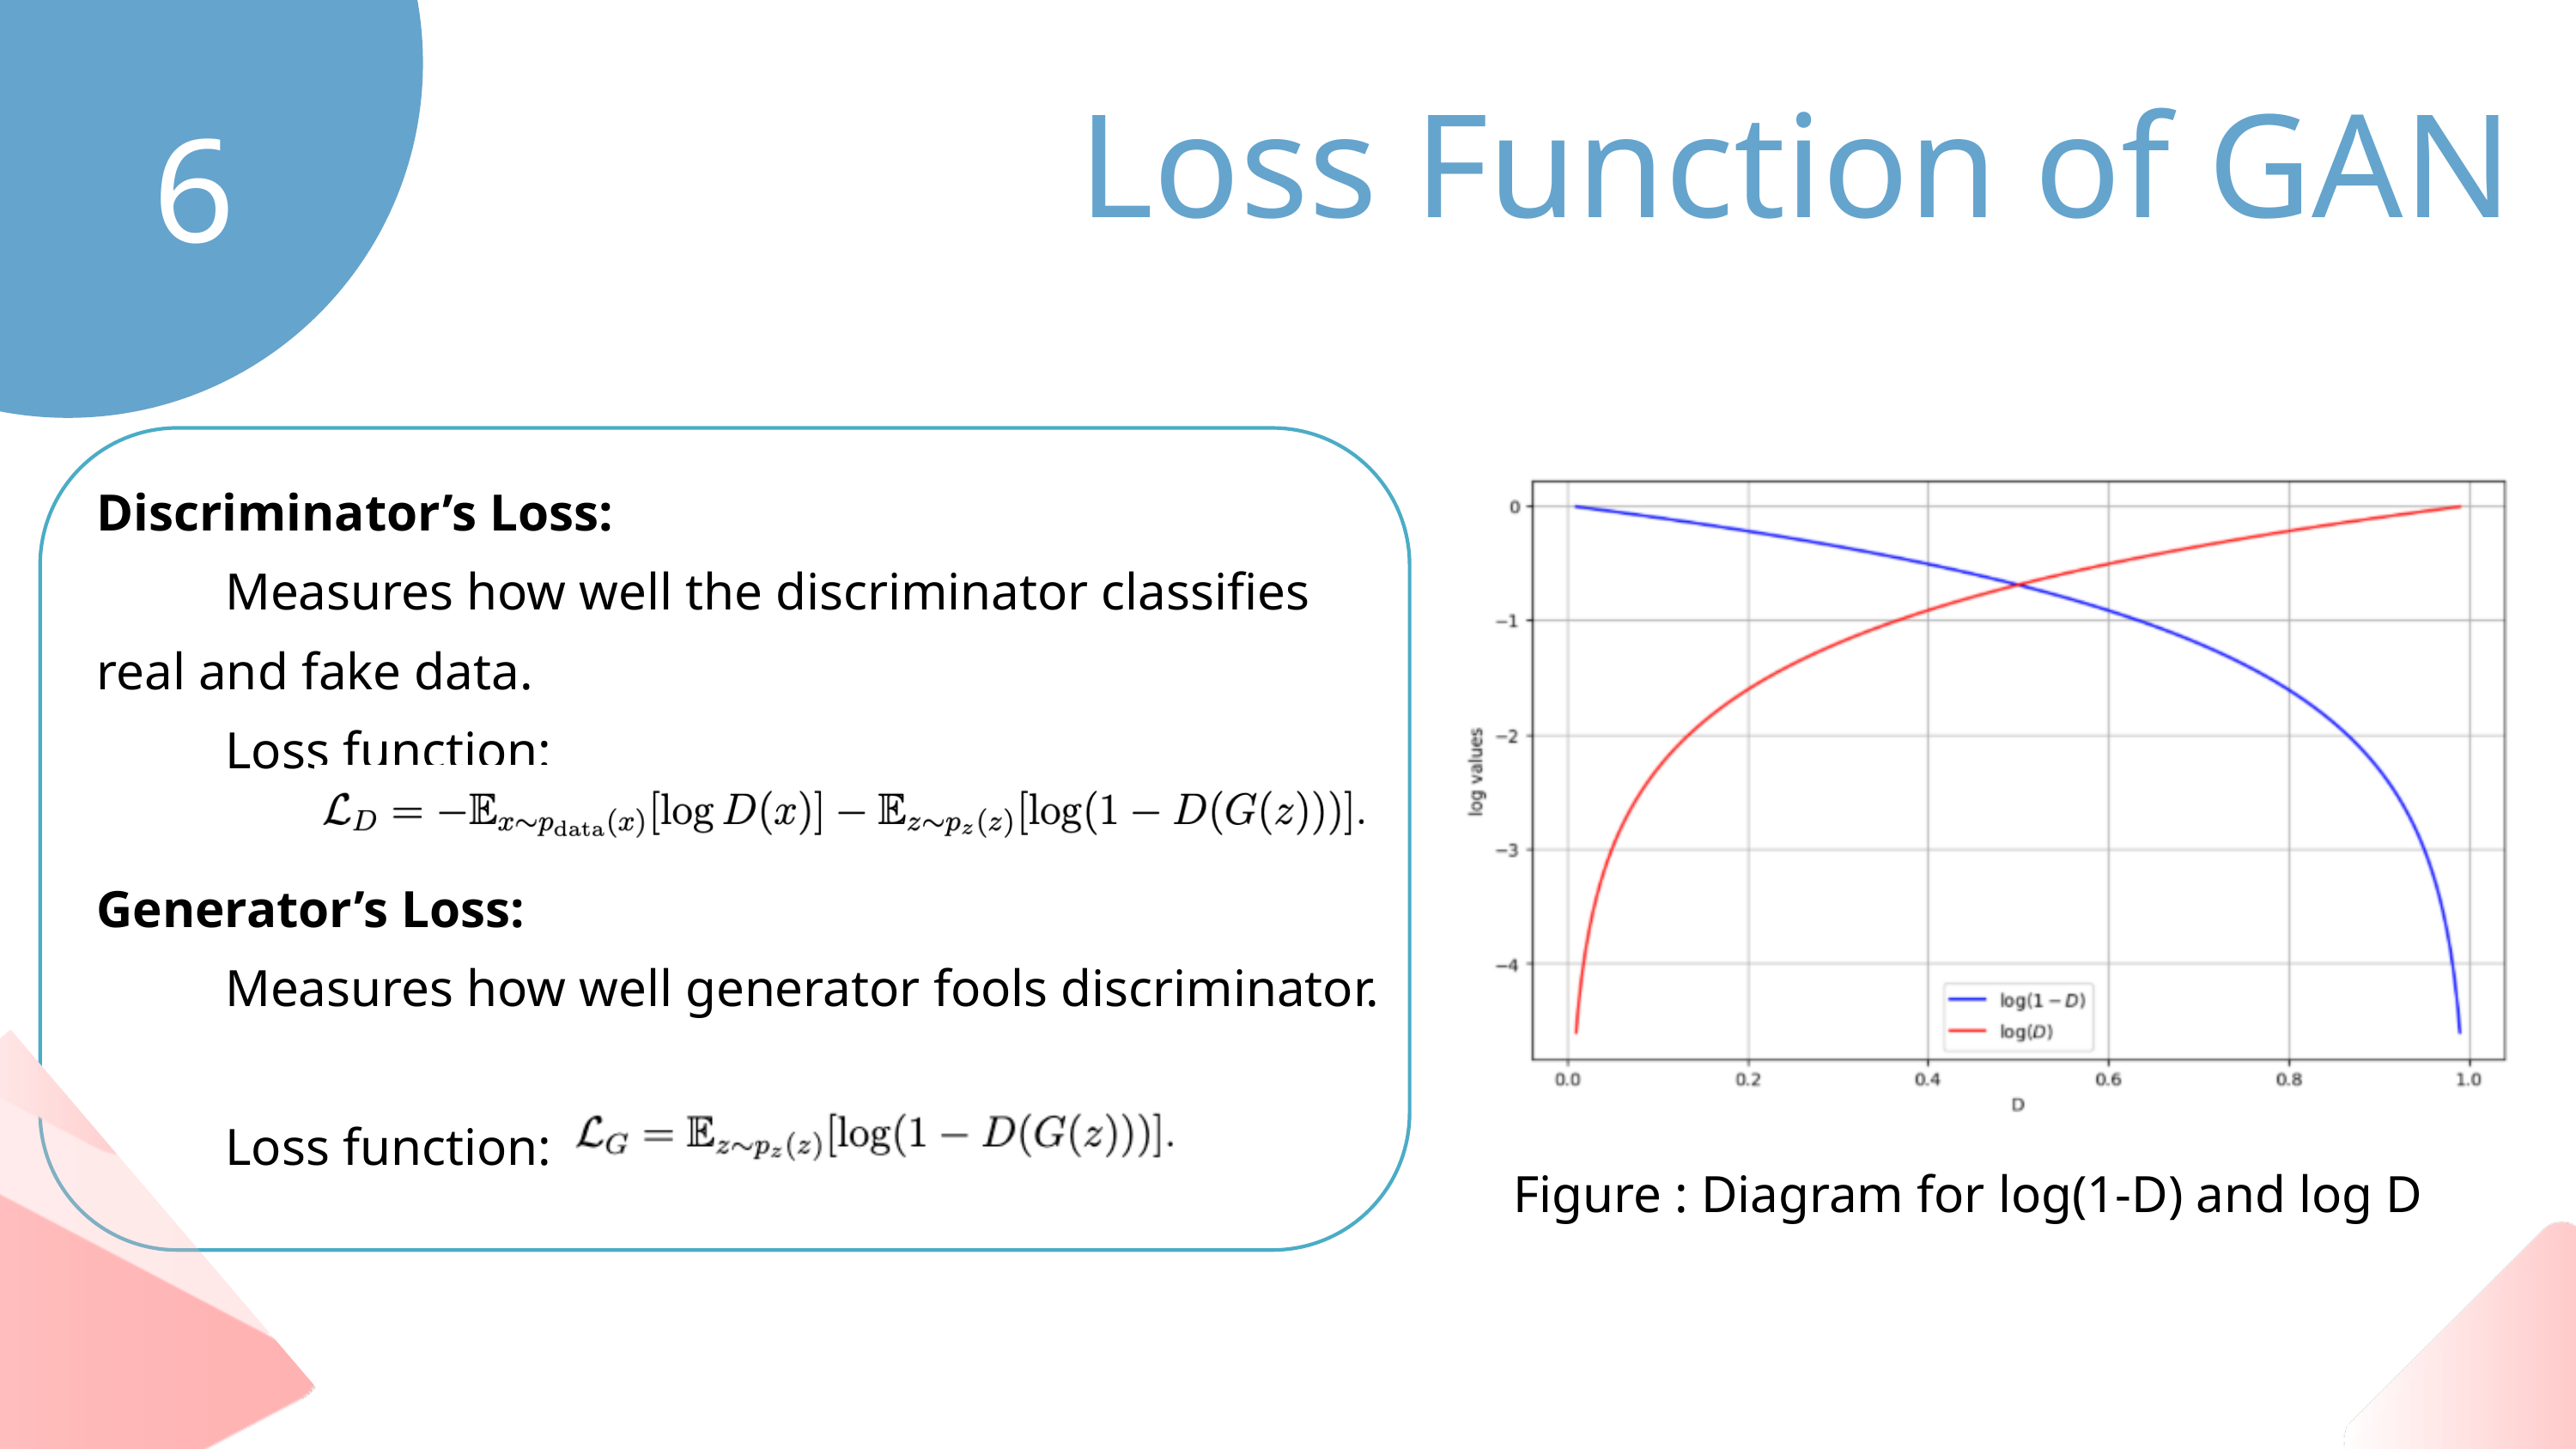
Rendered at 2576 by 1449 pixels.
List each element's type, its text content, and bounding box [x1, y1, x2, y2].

text_box [2311, 1196, 2576, 1449]
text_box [0, 0, 423, 418]
picture [566, 1089, 1191, 1185]
text_box [137, 483, 1412, 1252]
text_box Discriminator’s Loss: Measures how well the discriminator classifies real and fake data. Loss function: Generator’s Loss: Measures how well generator fools discriminator. Loss function: [96, 461, 1385, 1176]
text_box Figure : Diagram for log(1-D) and log D [1513, 1143, 2458, 1222]
picture [1449, 476, 2557, 1114]
text_box [38, 426, 1365, 1128]
text_box x [0, 1029, 369, 1449]
picture [313, 765, 1387, 854]
text_box Loss Function of GAN [1019, 45, 2573, 247]
